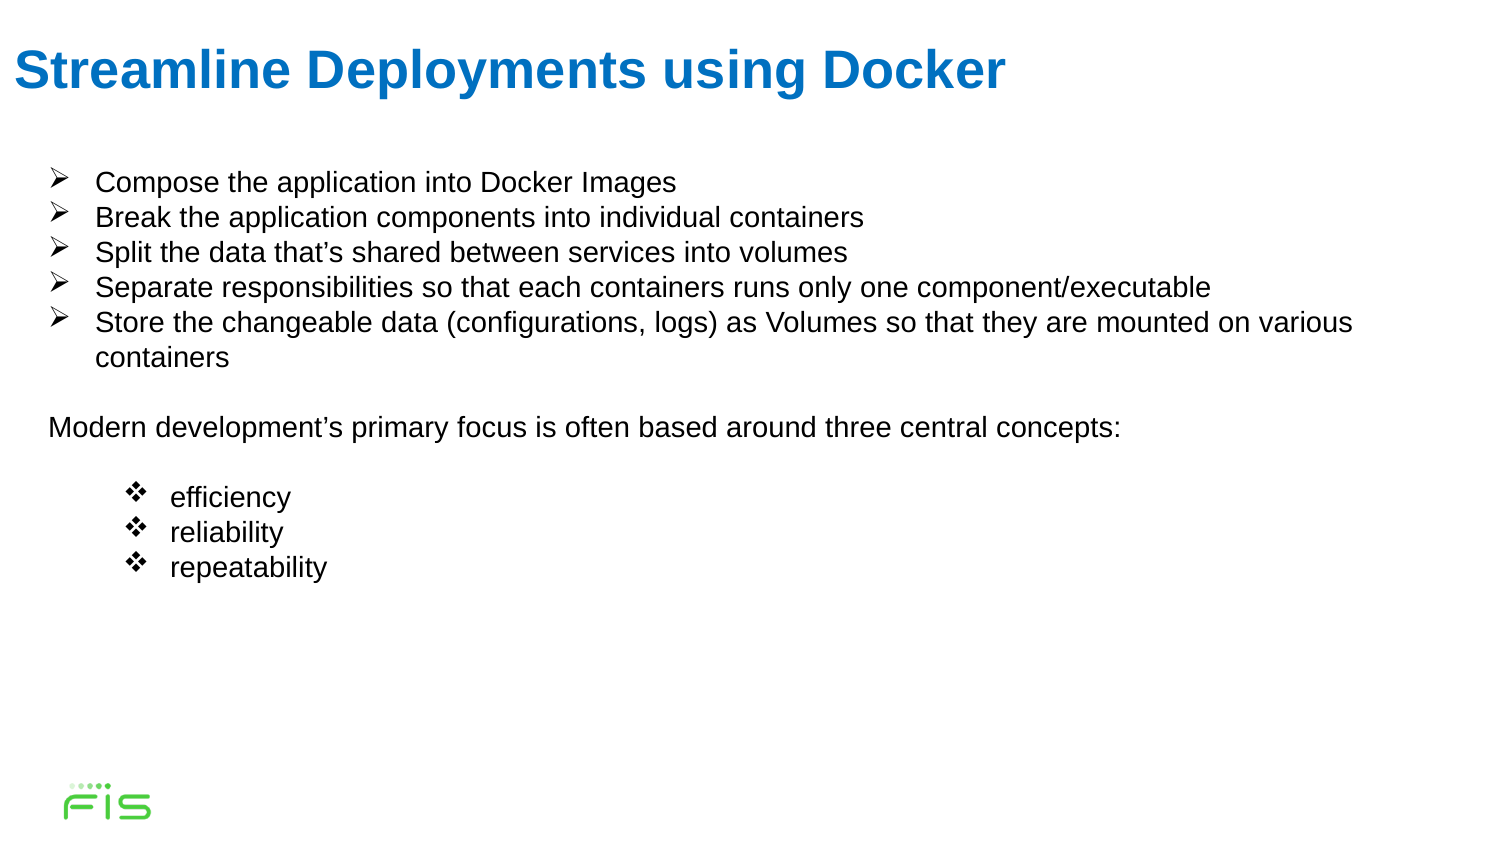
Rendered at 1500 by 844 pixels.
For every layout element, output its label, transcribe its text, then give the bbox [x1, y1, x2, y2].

text_box Compose the application into Docker Images Break the application components into individual containers Split the data that’s shared between services into volumes Separate responsibilities so that each containers runs only one component/executable Store the changeable data (configurations, logs) as Volumes so that they are mounted on various containers Modern development’s primary focus is often based around three central concepts: efficiency reliability repeatability [33, 121, 1440, 670]
picture [58, 780, 154, 823]
text_box Streamline Deployments using Docker [0, 34, 1403, 123]
